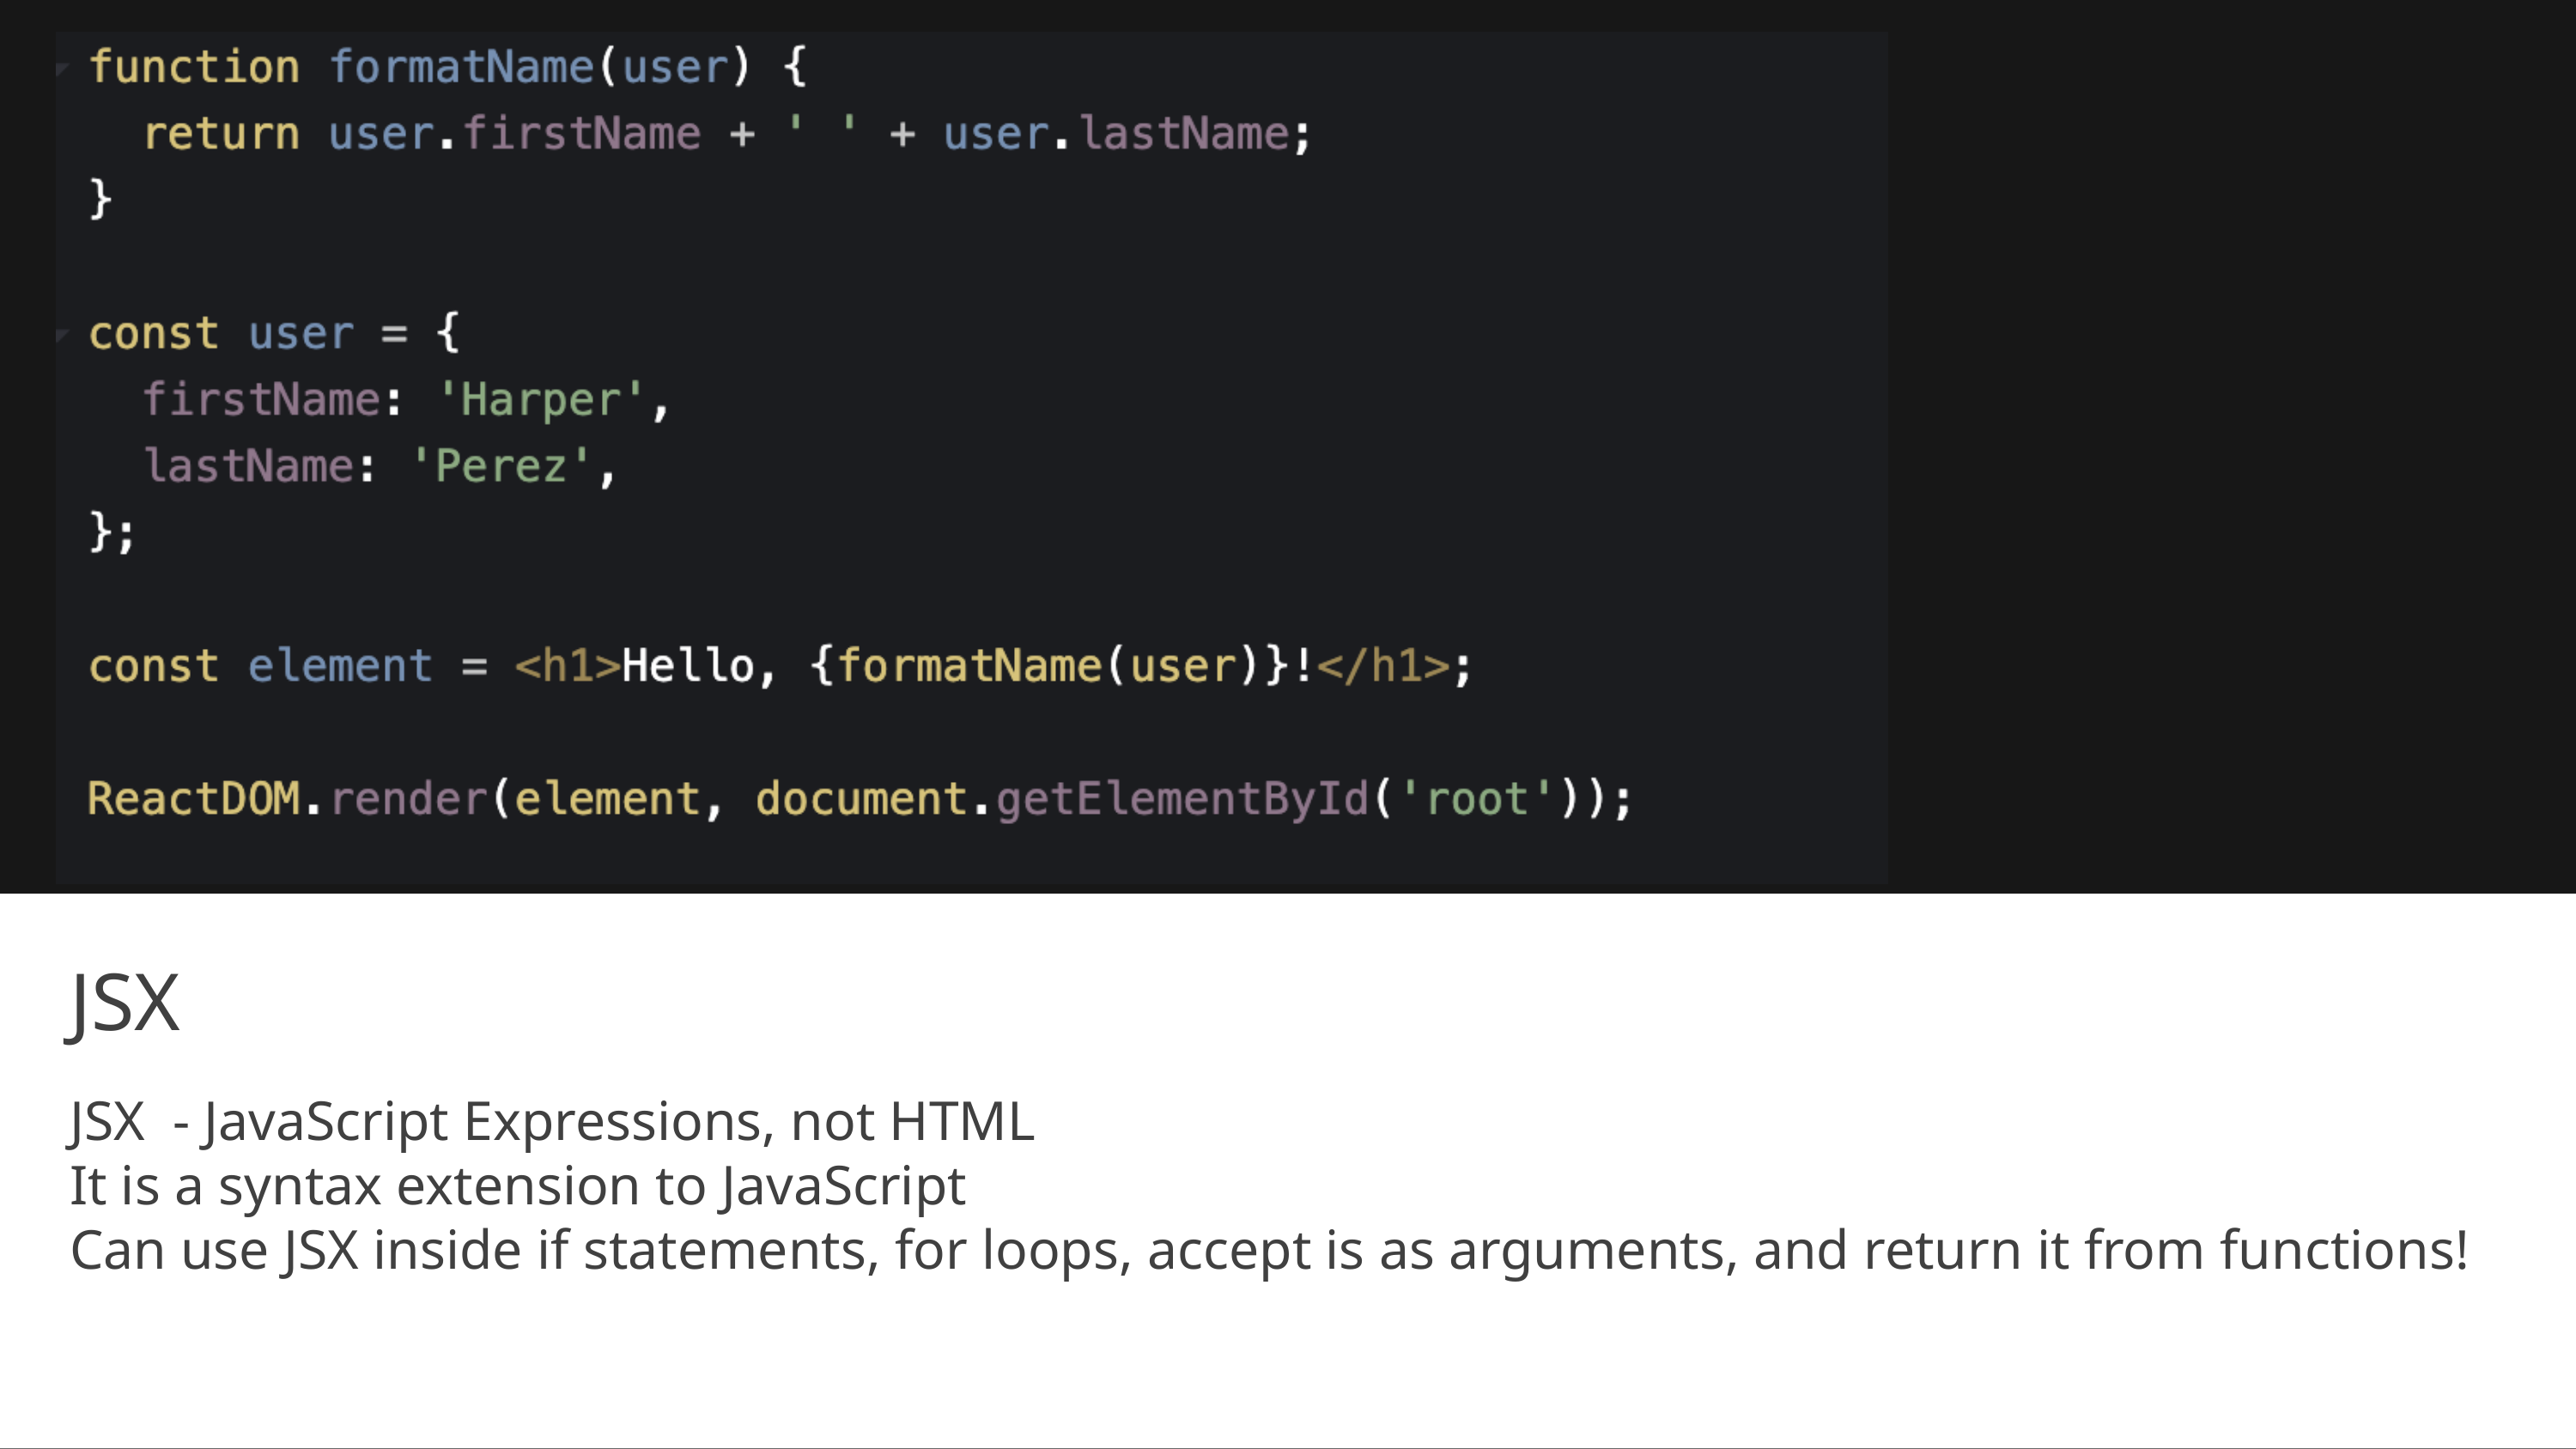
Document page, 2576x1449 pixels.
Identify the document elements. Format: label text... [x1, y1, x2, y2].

title JSX [56, 947, 2519, 1063]
list JSX - JavaScript Expressions, not HTML It is a syntax extension to JavaScript Can use JSX inside if statements, for loops, accept is as arguments, and return it from functions! [56, 1080, 2519, 1380]
picture [56, 32, 1888, 884]
